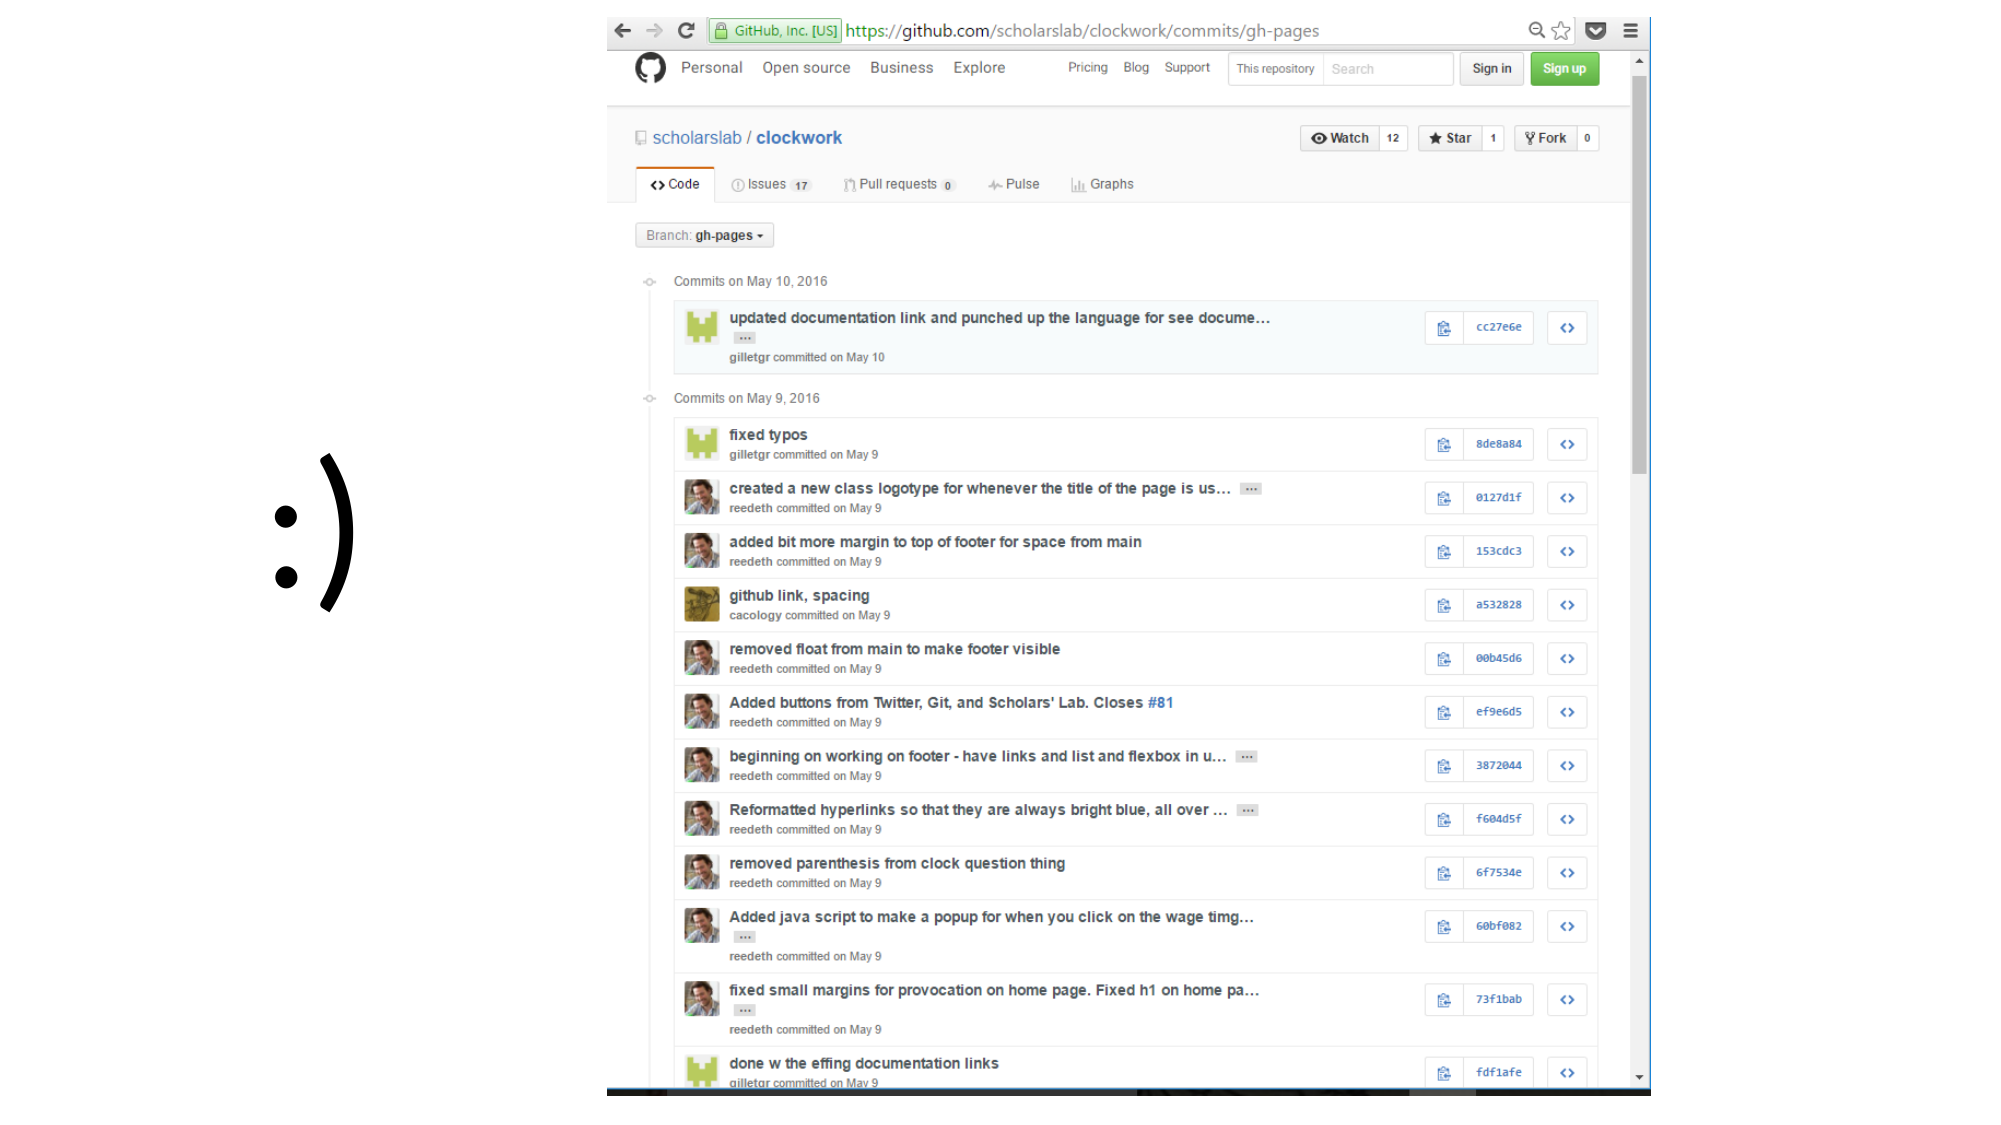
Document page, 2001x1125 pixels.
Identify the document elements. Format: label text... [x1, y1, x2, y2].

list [607, 17, 1651, 1096]
text_box :) [247, 397, 382, 632]
